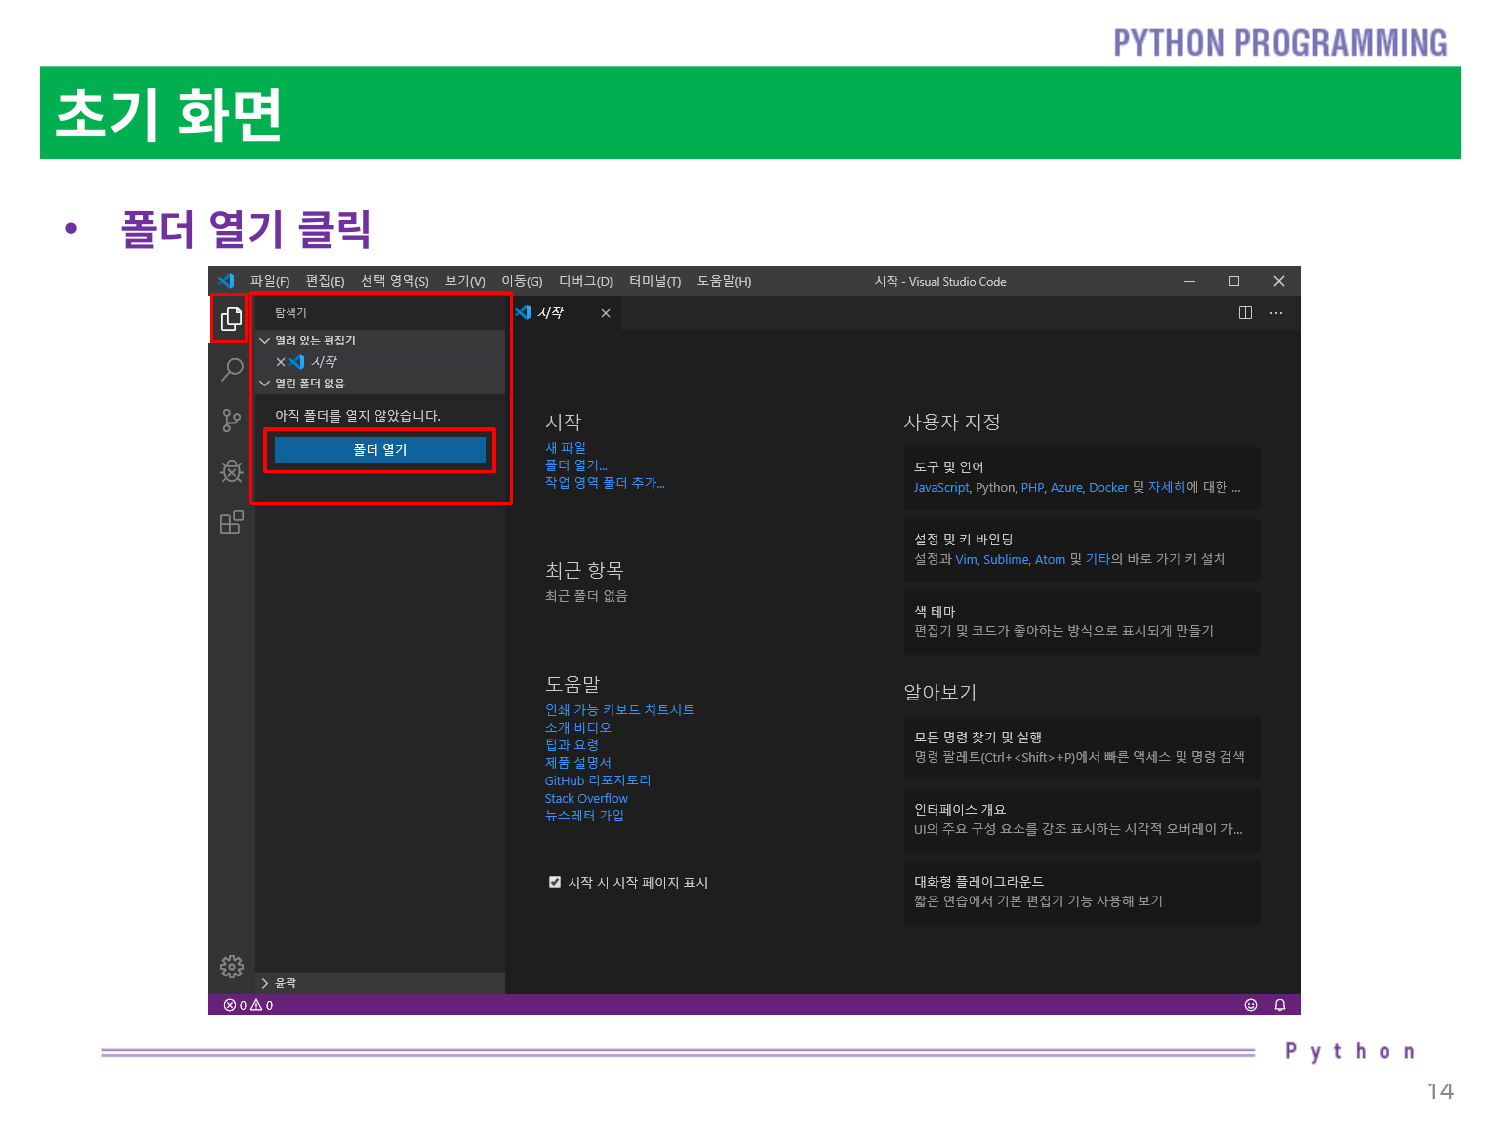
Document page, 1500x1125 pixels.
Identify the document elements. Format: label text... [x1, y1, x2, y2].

list 폴더 열기 클릭 [48, 195, 1461, 1041]
title 초기 화면 [39, 76, 1444, 152]
picture [208, 265, 1301, 1016]
slide_number 14 [1119, 1071, 1470, 1112]
picture [1106, 13, 1462, 66]
picture [18, 1020, 1483, 1084]
